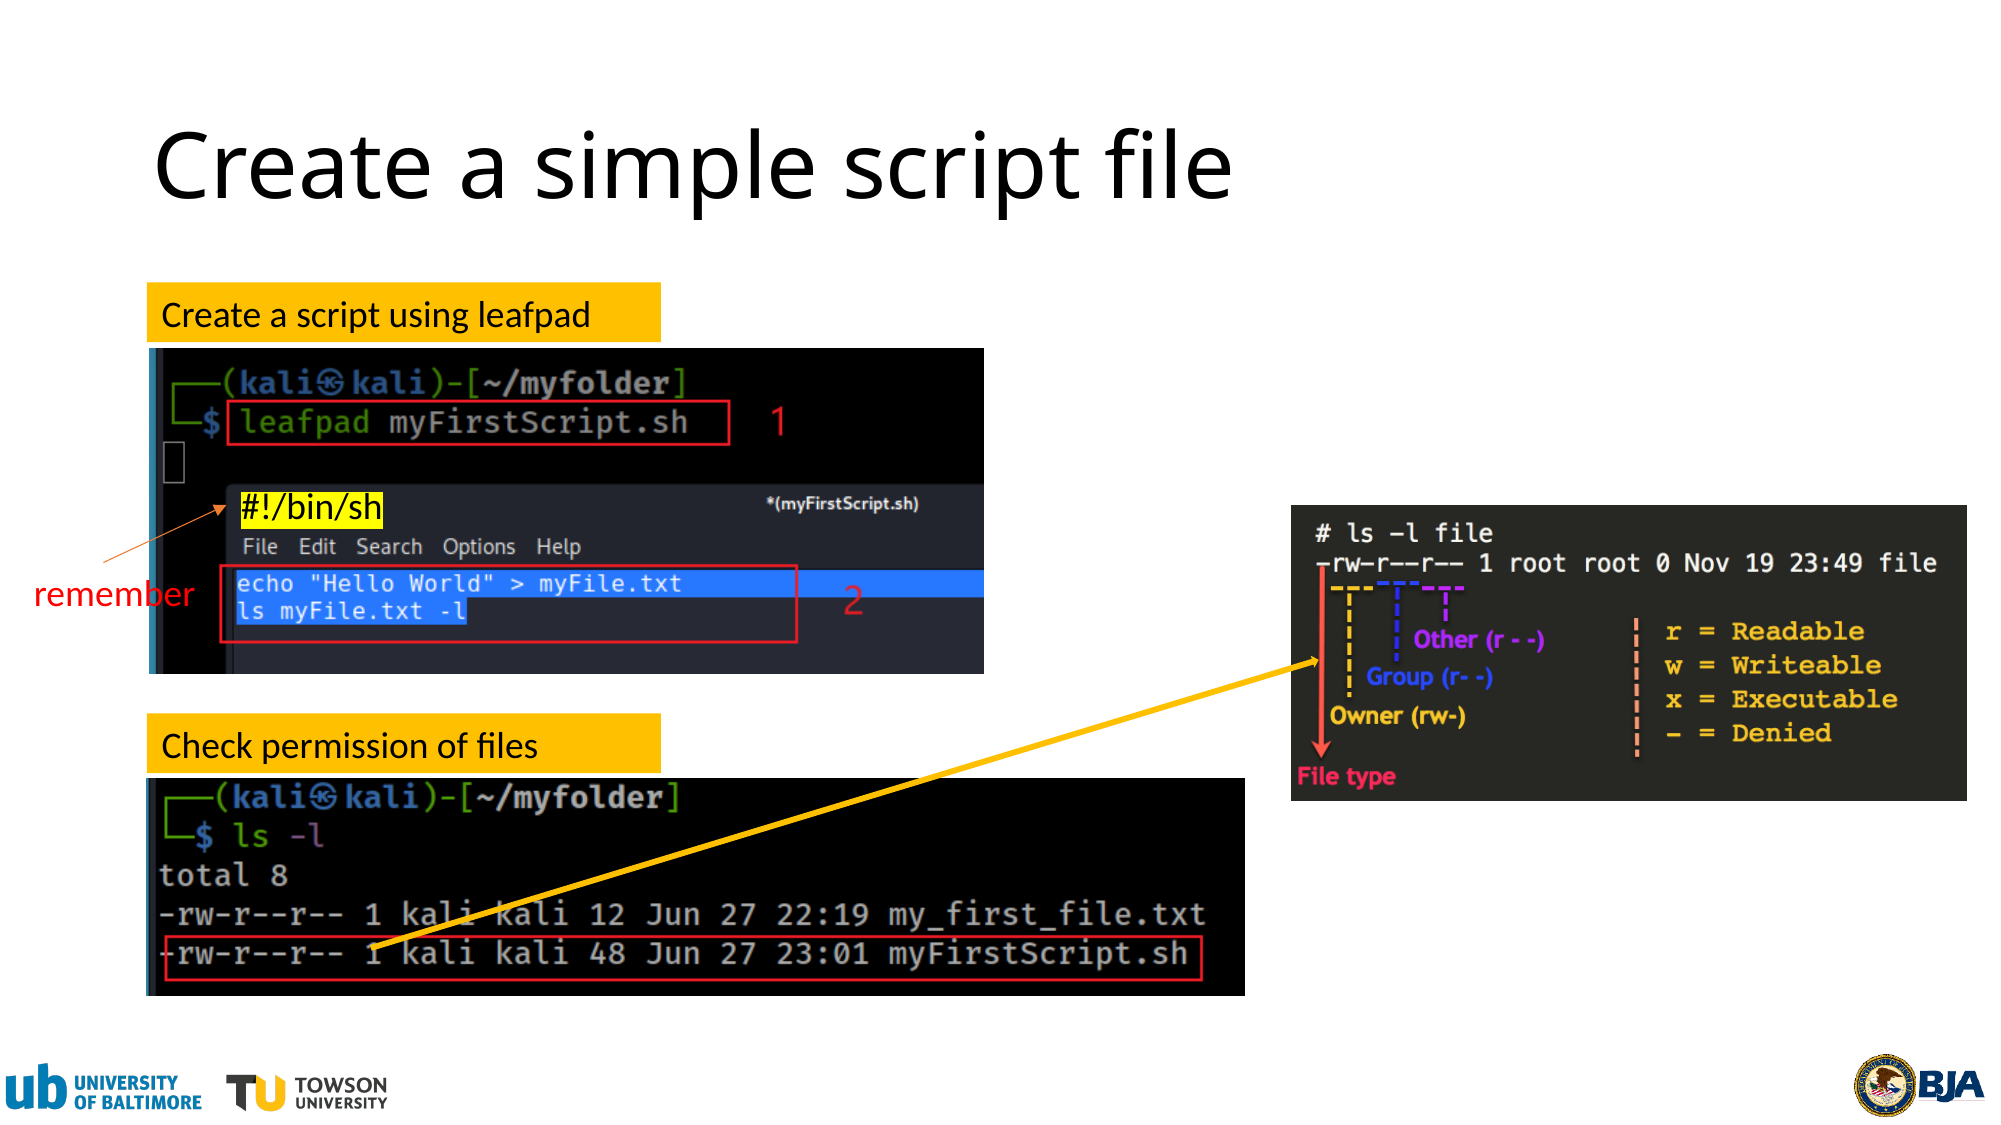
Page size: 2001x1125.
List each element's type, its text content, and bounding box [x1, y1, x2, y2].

picture [146, 778, 1245, 996]
picture [1291, 505, 1967, 801]
text_box [919, 665, 1291, 778]
title Create a simple script file [137, 59, 1863, 278]
picture [149, 348, 984, 674]
picture [0, 1031, 407, 1125]
text_box remember [19, 561, 149, 622]
text_box Check permission of files [146, 713, 661, 774]
text_box Create a script using leafpad [146, 282, 661, 343]
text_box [103, 505, 227, 563]
picture [1854, 1054, 1986, 1117]
